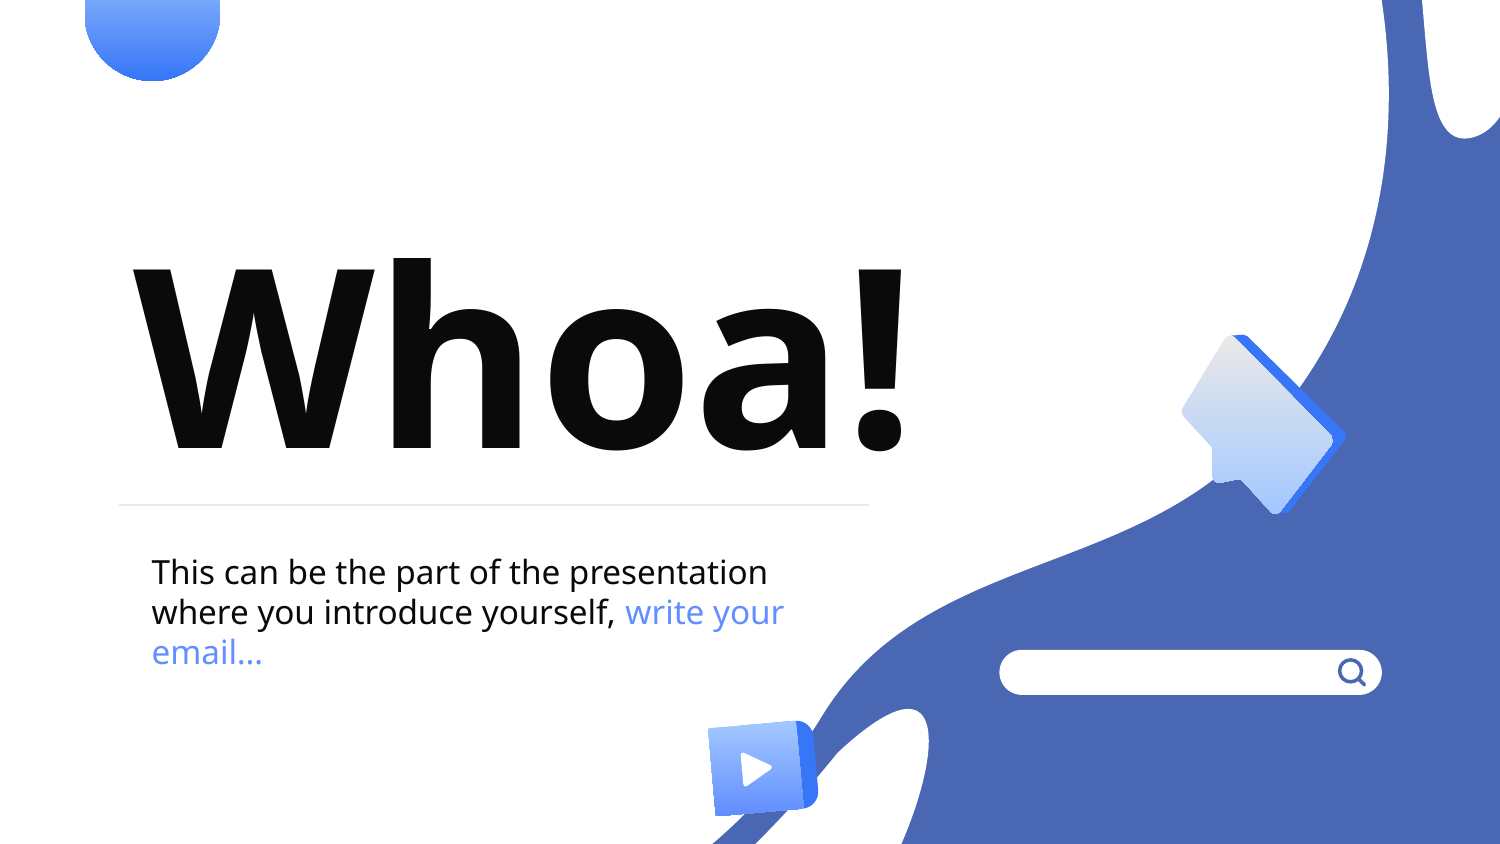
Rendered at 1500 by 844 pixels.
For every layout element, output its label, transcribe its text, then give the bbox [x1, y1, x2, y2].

text_box [1421, 0, 1500, 139]
title Whoa! [118, 192, 1250, 506]
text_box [1181, 334, 1348, 514]
text_box [84, 0, 221, 81]
subtitle This can be the part of the presentation where you introduce yourself, write your email… [136, 536, 877, 650]
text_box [711, 723, 817, 813]
